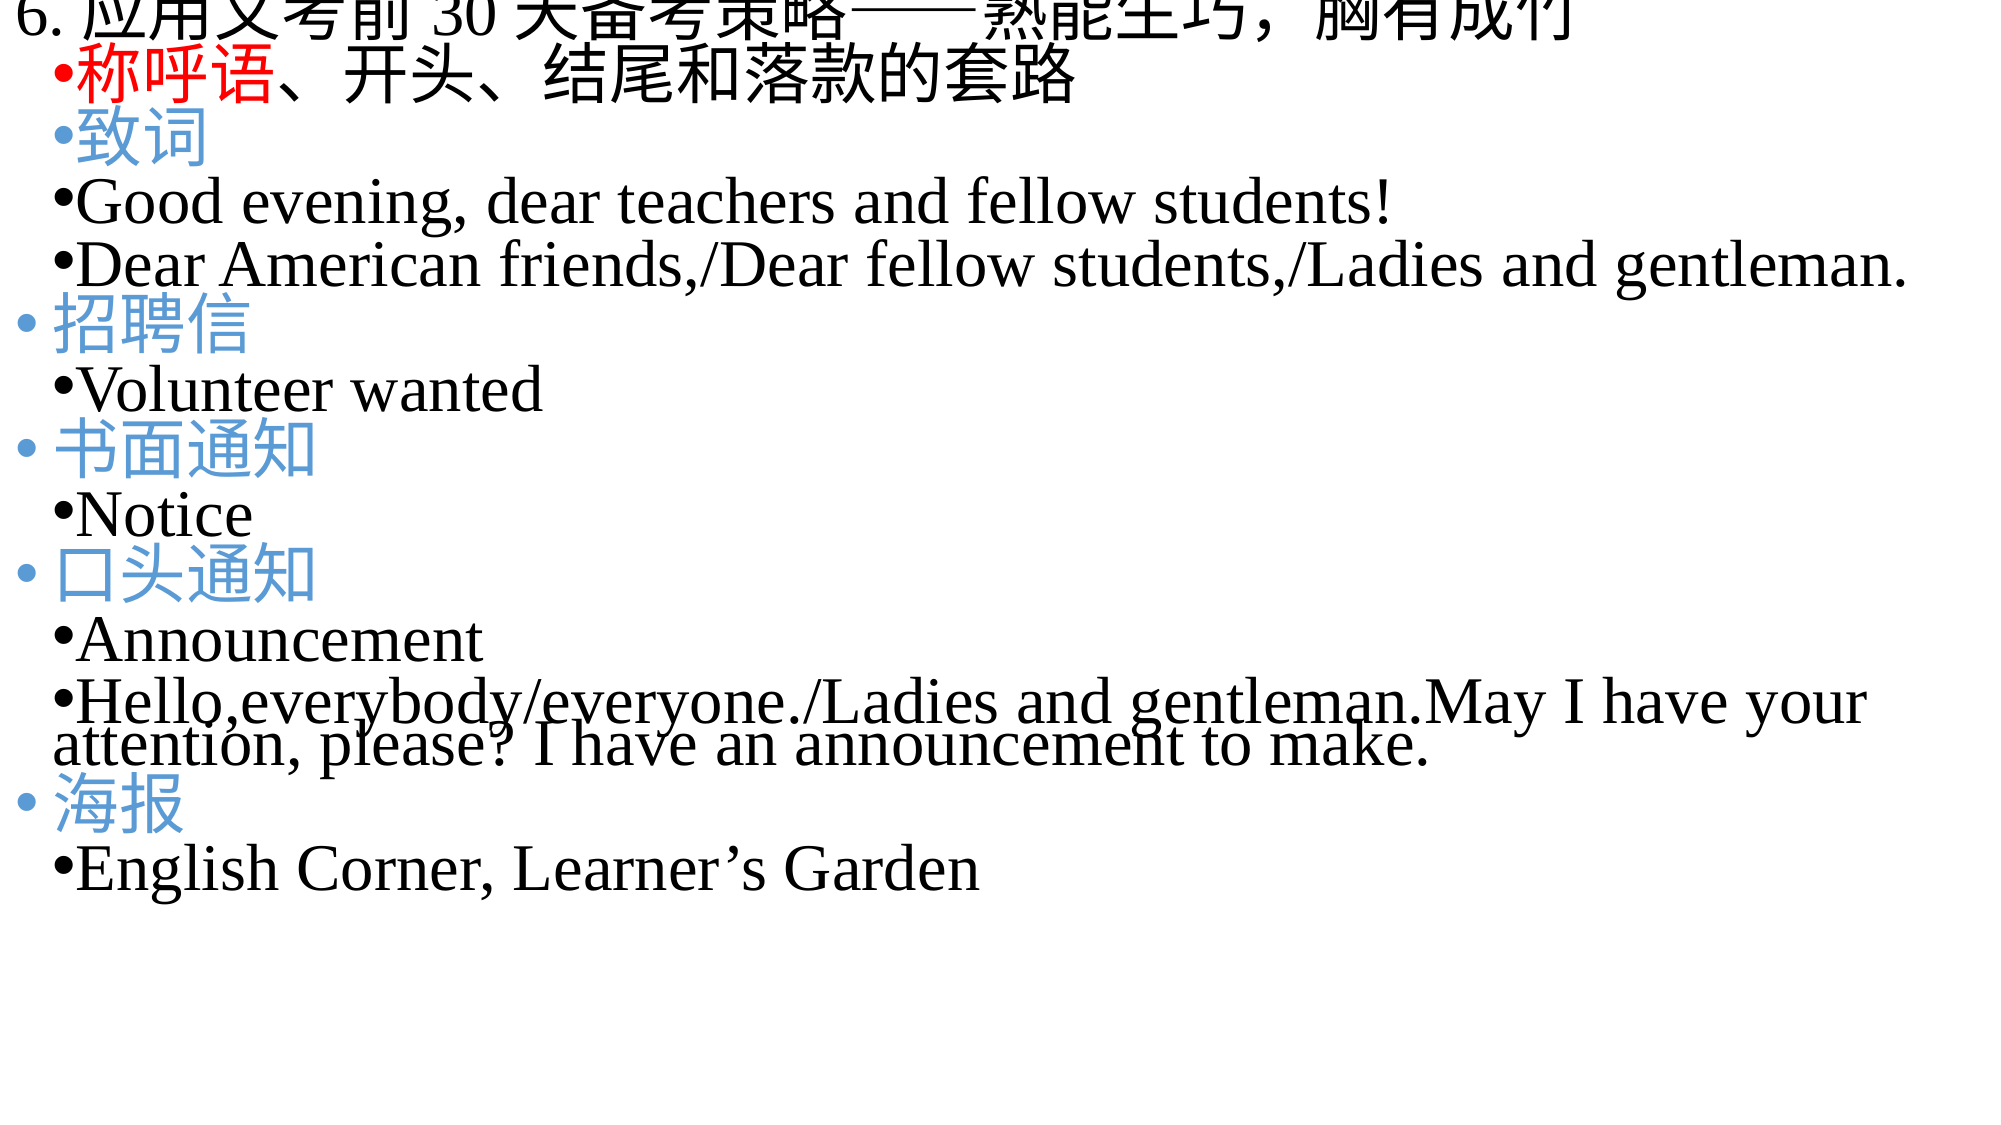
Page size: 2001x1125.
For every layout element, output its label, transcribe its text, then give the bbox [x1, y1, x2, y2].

list 6.应用文考前30天备考策略——熟能生巧，胸有成竹 称呼语、开头、结尾和落款的套路 致词 Good evening, dear teachers and fellow students! Dear American friends,/Dear fellow students,/Ladies and gentleman. 招聘信 Volunteer wanted 书面通知 Notice 口头通知 Announcement Hello,everybody/everyone./Ladies and gentleman.May I have your attention, please? I have an announcement to make. 海报 English Corner, Learner’s Garden [0, 0, 2000, 1082]
